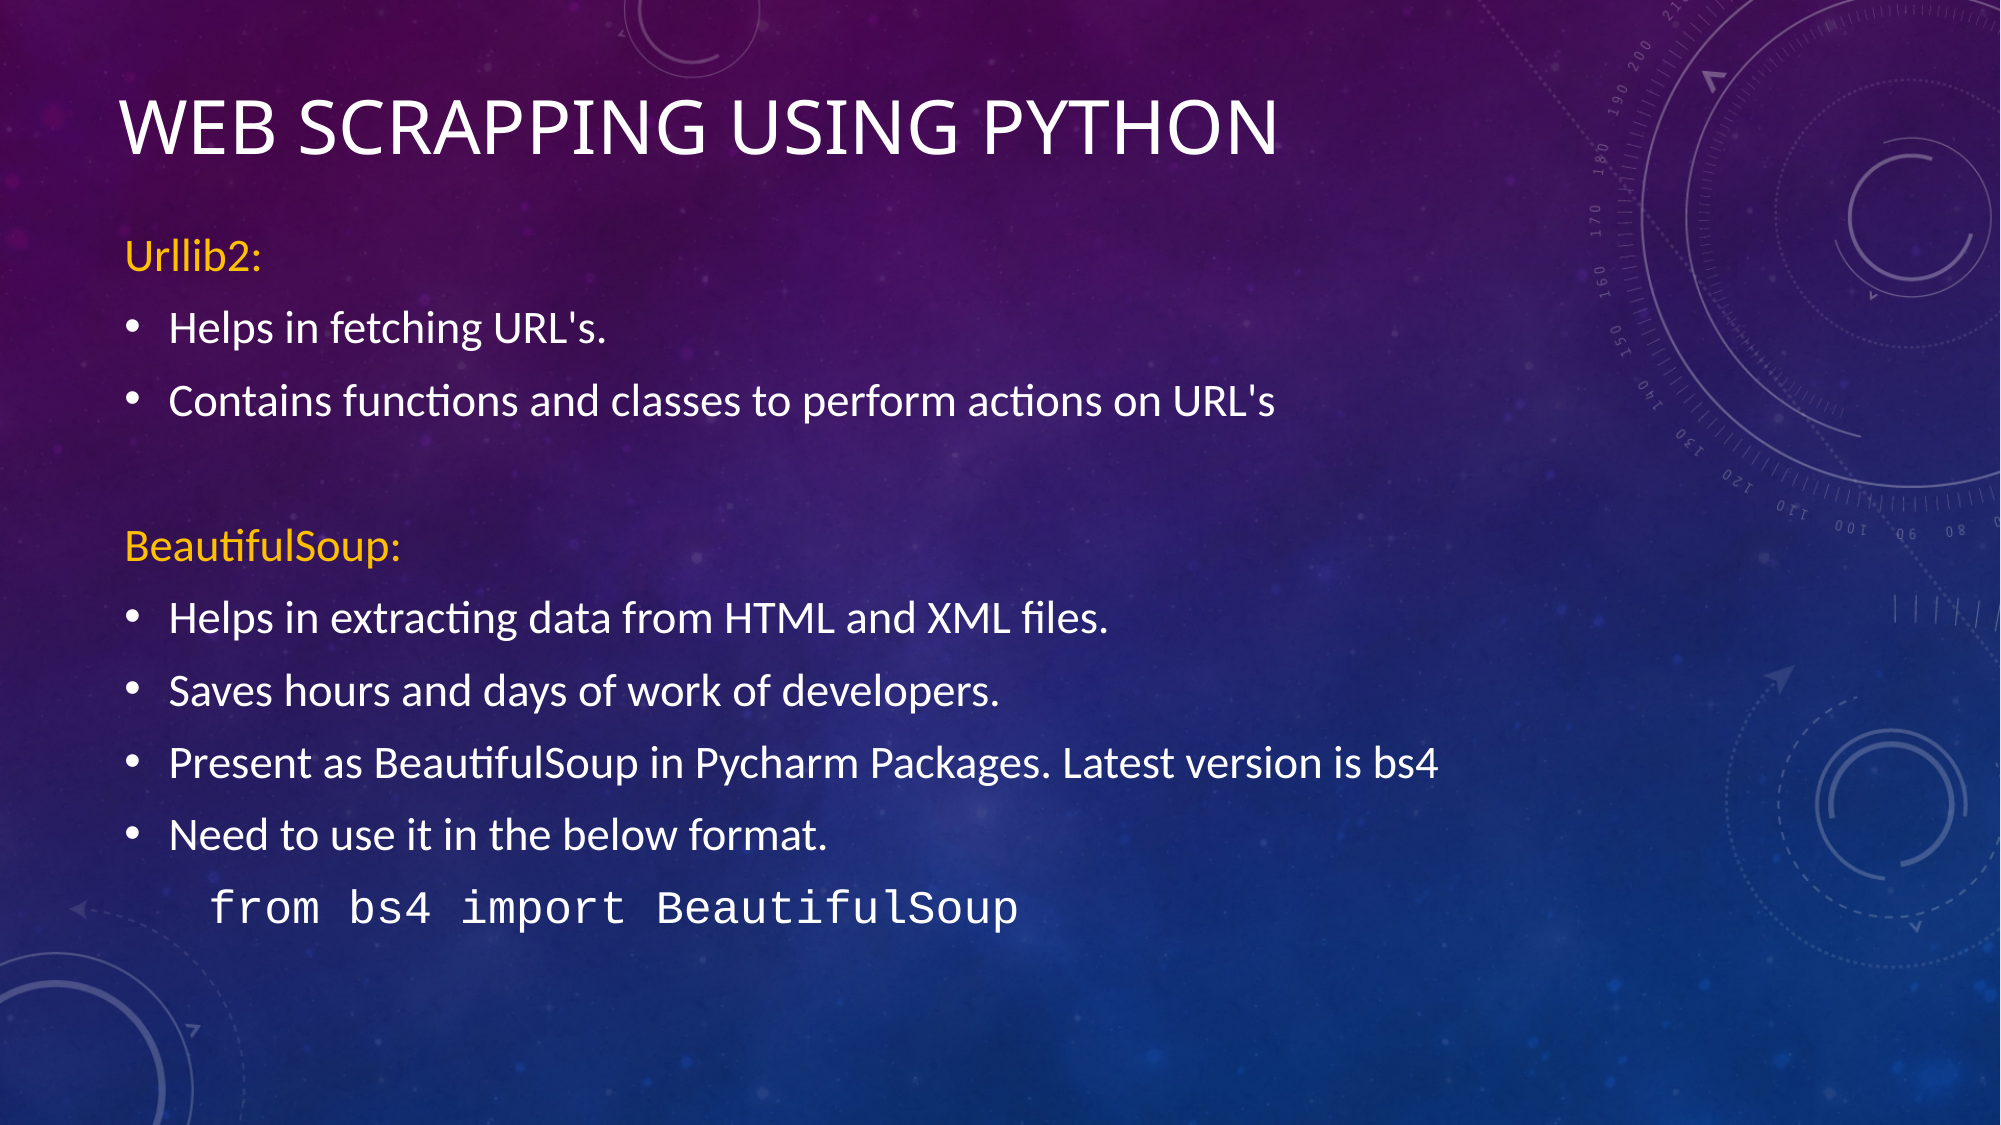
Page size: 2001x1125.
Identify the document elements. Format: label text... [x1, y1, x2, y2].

title Web scrapping using python [103, 4, 1766, 244]
list Urllib2: Helps in fetching URL's. Contains functions and classes to perform actions on URL's BeautifulSoup: Helps in extracting data from HTML and XML files. Saves hours and days of work of developers. Present as BeautifulSoup in Pycharm Packages. Latest version is bs4 Need to use it in the below format. from bs4 import BeautifulSoup [109, 217, 1835, 944]
picture [0, 0, 2001, 1125]
